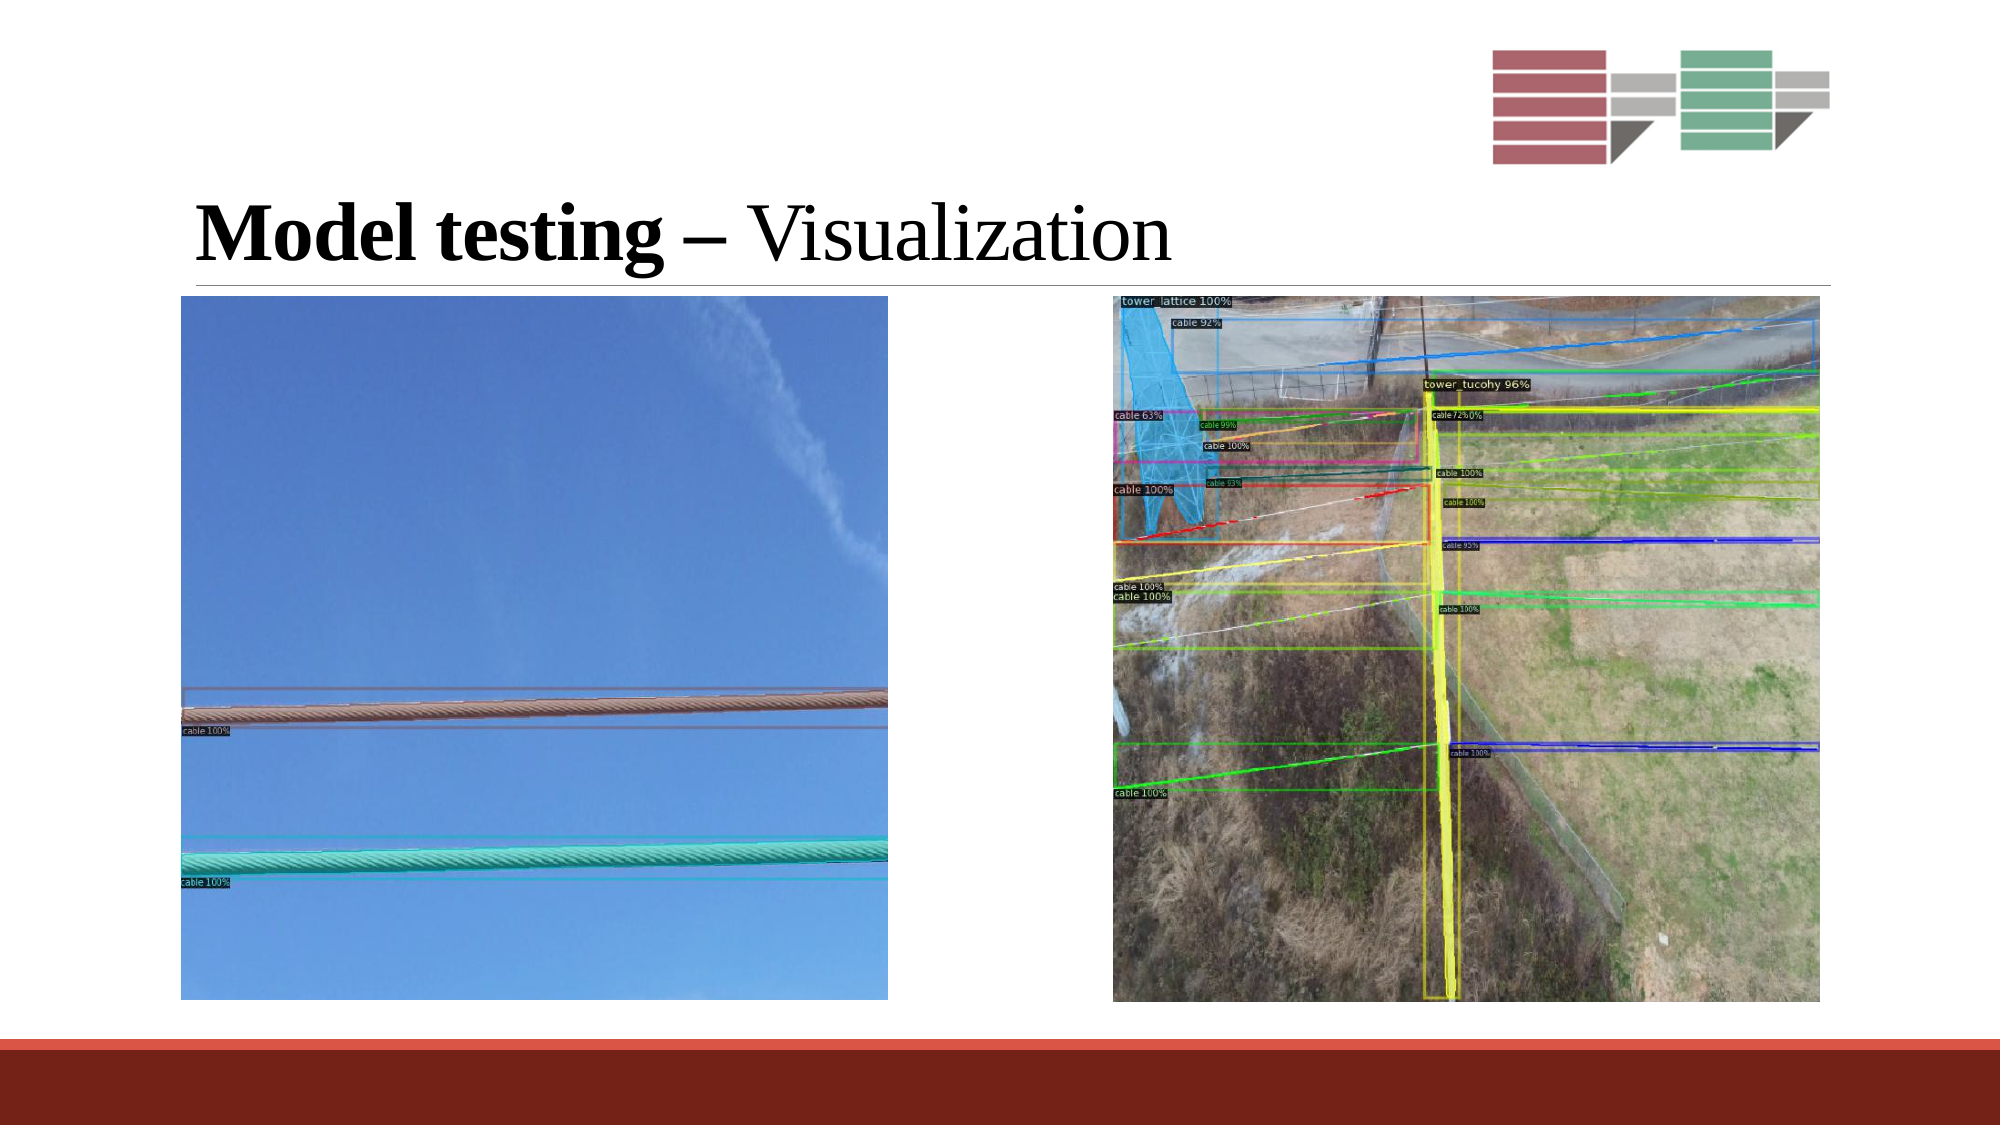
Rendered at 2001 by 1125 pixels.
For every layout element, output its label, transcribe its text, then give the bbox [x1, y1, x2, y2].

picture [1111, 295, 1821, 1003]
title Model testing – Visualization [180, 47, 1830, 285]
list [179, 295, 889, 1001]
